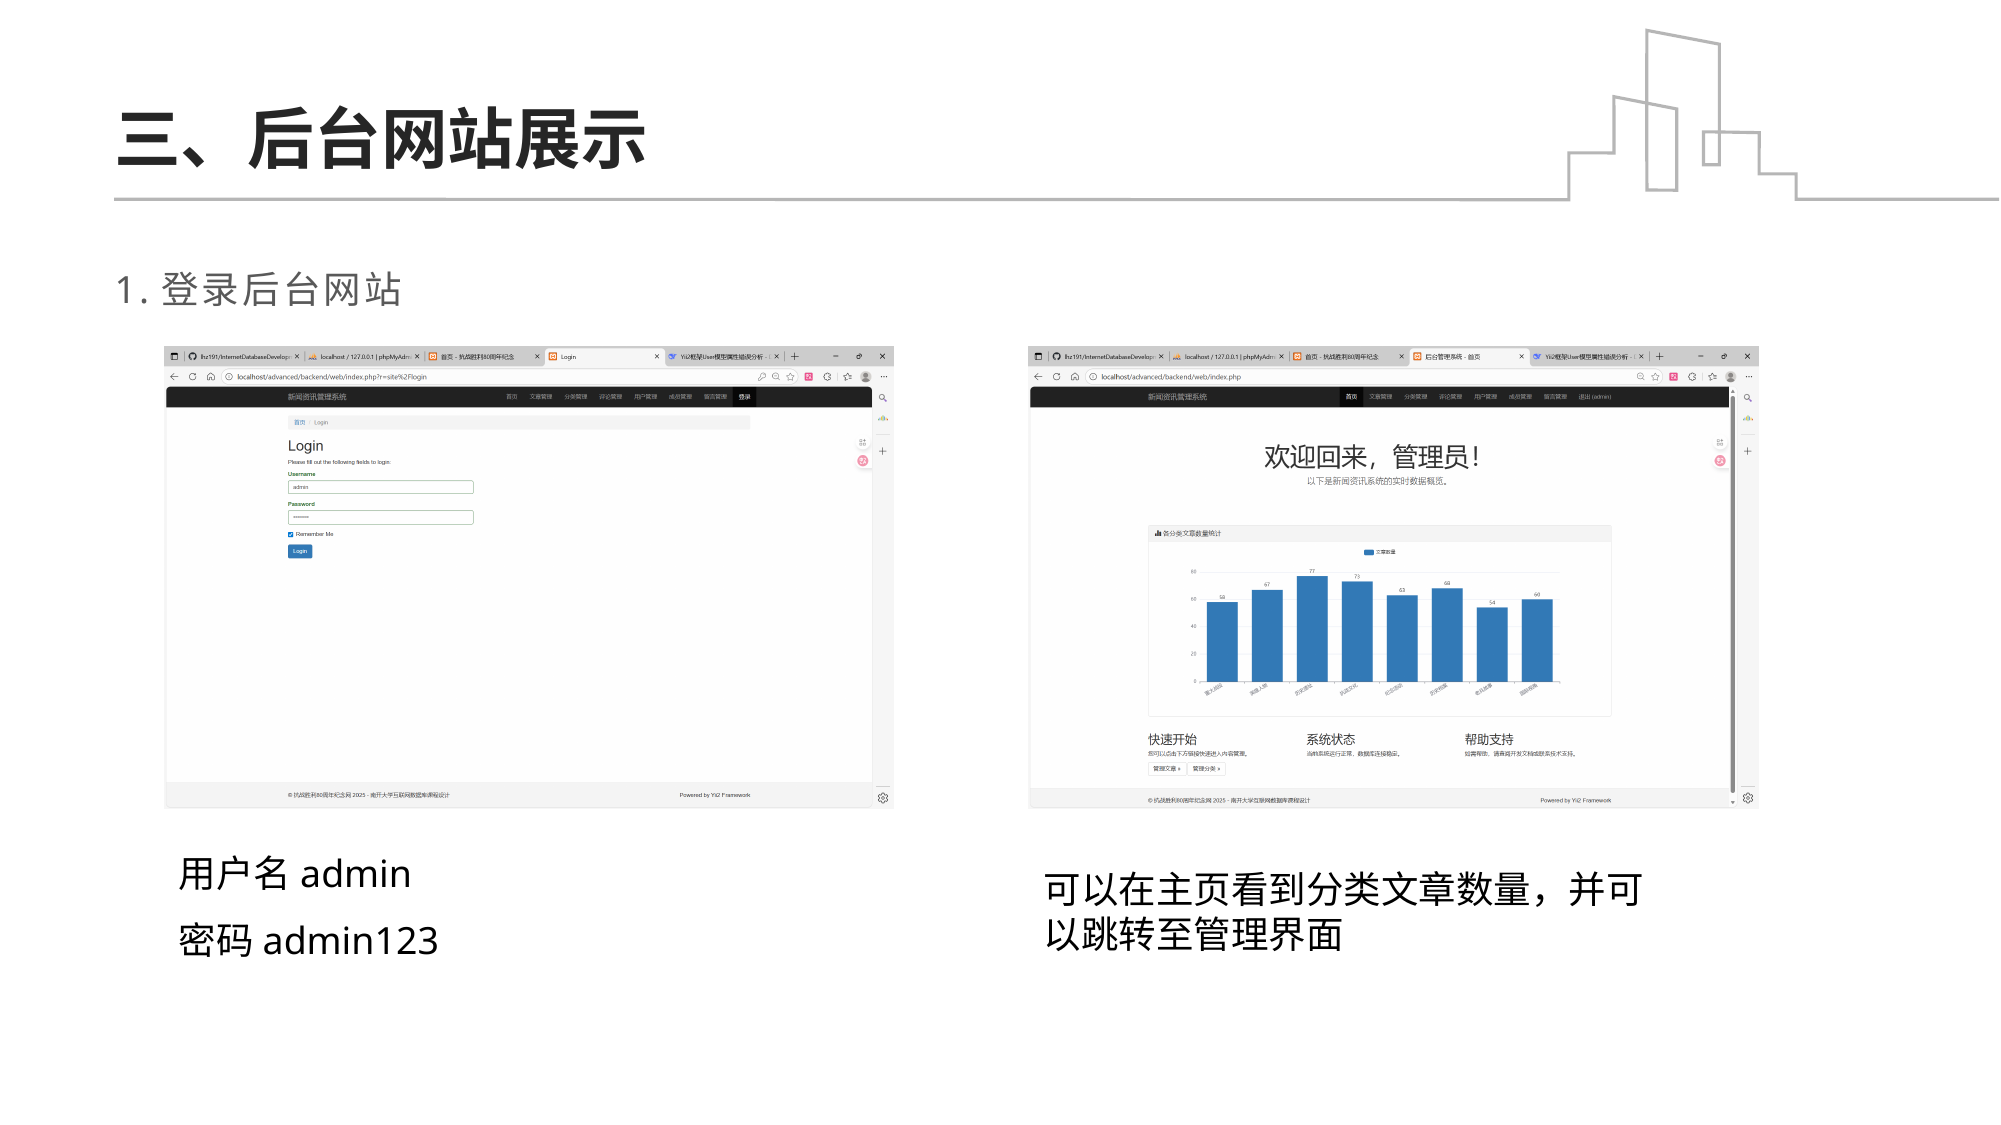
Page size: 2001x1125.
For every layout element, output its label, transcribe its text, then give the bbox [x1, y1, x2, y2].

text_box 可以在主页看到分类文章数量，并可以跳转至管理界面 [1028, 858, 1696, 964]
text_box 1.登录后台网站 [99, 244, 1900, 1026]
picture [163, 345, 894, 809]
text_box 用户名admin 密码admin123 [164, 819, 831, 971]
title 三、后台网站展示 [114, 59, 1886, 178]
picture [1028, 346, 1759, 809]
